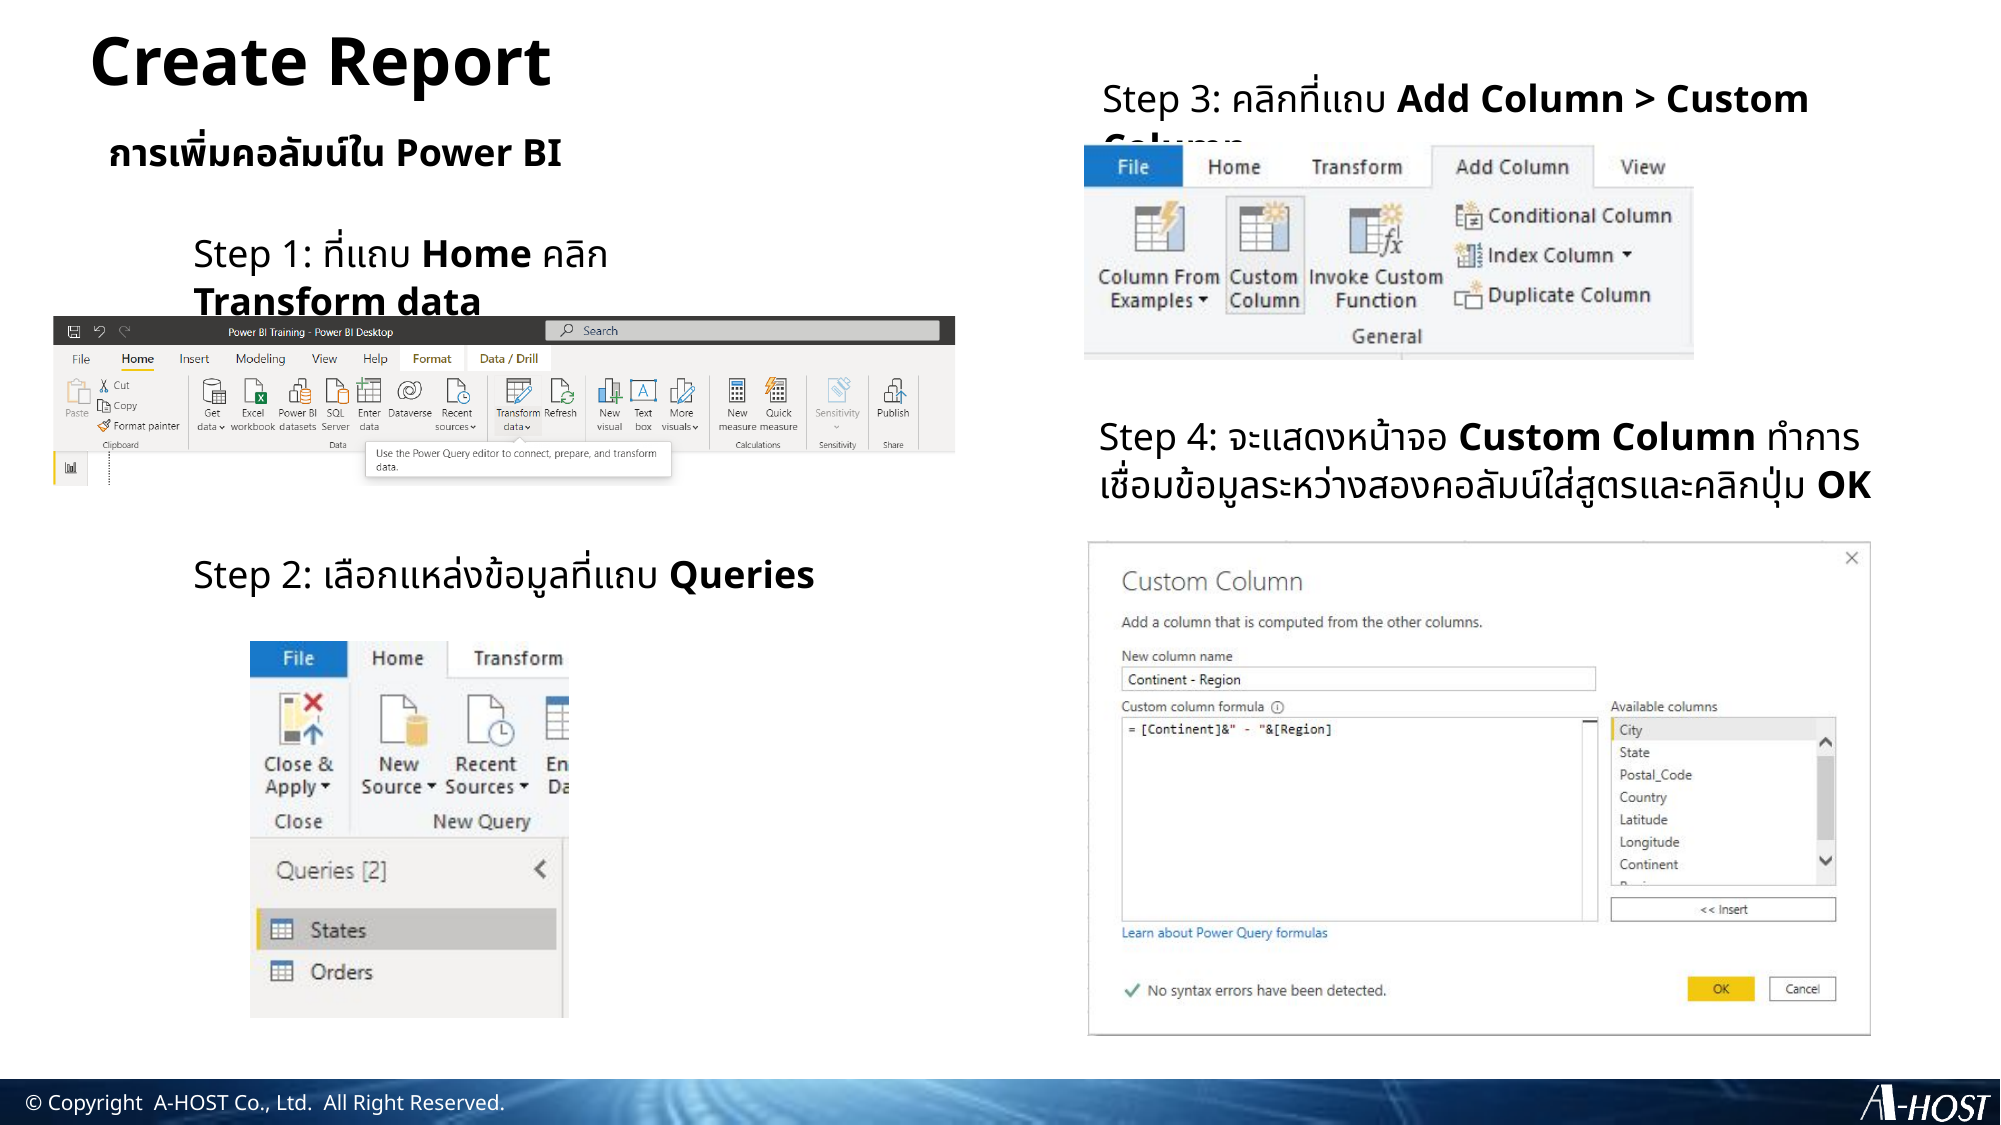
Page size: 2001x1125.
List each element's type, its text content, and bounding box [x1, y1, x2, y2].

text_box Step 3: คลิกที่แถบ Add Column > Custom Column [1087, 64, 1868, 176]
picture [1083, 142, 1694, 360]
picture [250, 641, 569, 1018]
picture [0, 1079, 2000, 1125]
picture [1087, 540, 1871, 1037]
text_box การเพิ่มคอลัมน์ใน Power BI [93, 121, 913, 181]
text_box Step 1: ที่แถบ Home คลิก Transform data [178, 219, 798, 315]
text_box Step 2: เลือกแหล่งข้อมูลที่แถบ Queries [178, 540, 959, 604]
picture [53, 316, 956, 486]
title Create Report [74, 0, 1926, 107]
text_box Step 4: จะแสดงหน้าจอ Custom Column ทำการเชื่อมข้อมูลระหว่างสองคอลัมน์ใส่สูตรและคลิกปุ่ม OK [1084, 402, 1947, 514]
